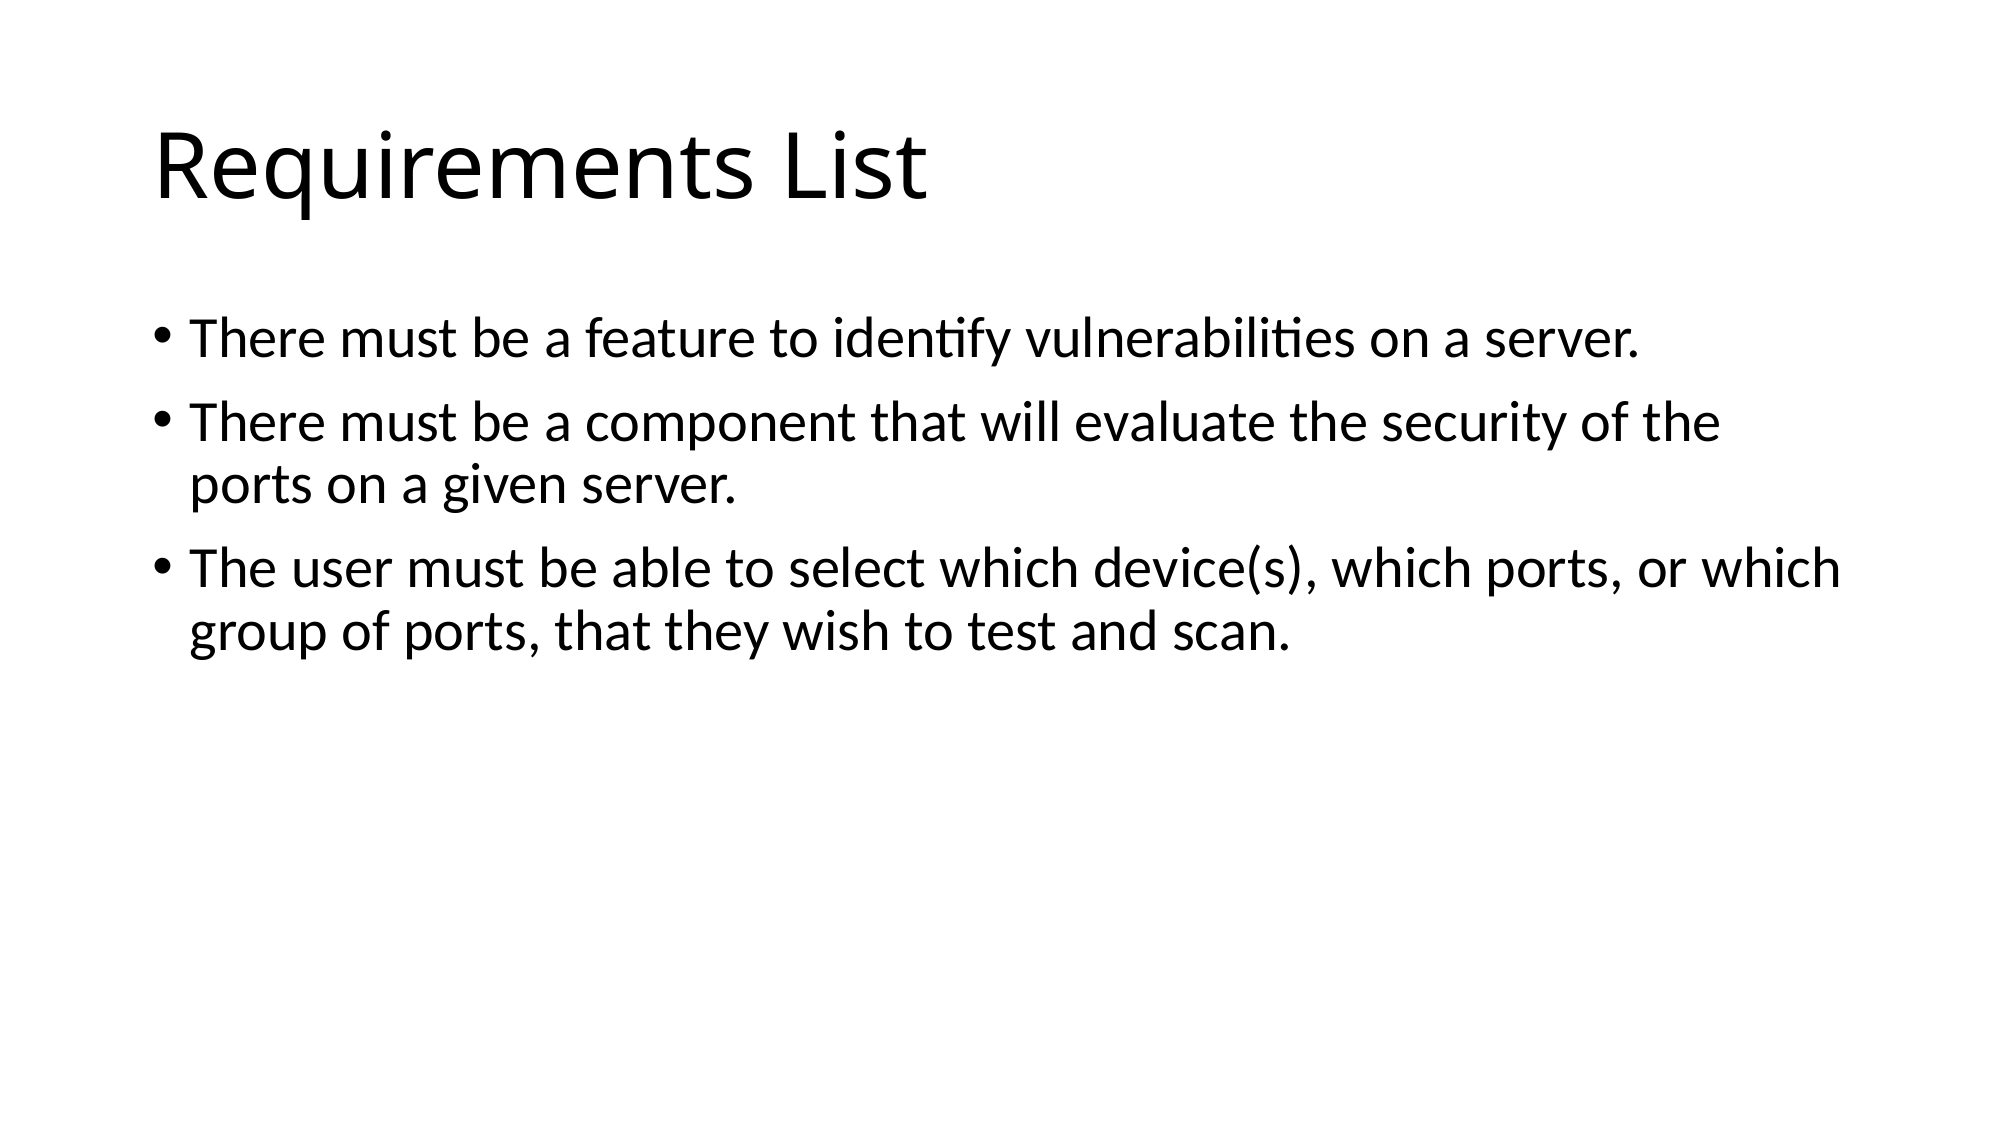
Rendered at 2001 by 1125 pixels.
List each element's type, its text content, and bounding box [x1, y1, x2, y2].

list There must be a feature to identify vulnerabilities on a server. There must be a component that will evaluate the security of the ports on a given server. The user must be able to select which device(s), which ports, or which group of ports, that they wish to test and scan. [137, 299, 1863, 1014]
title Requirements List [137, 59, 1863, 278]
